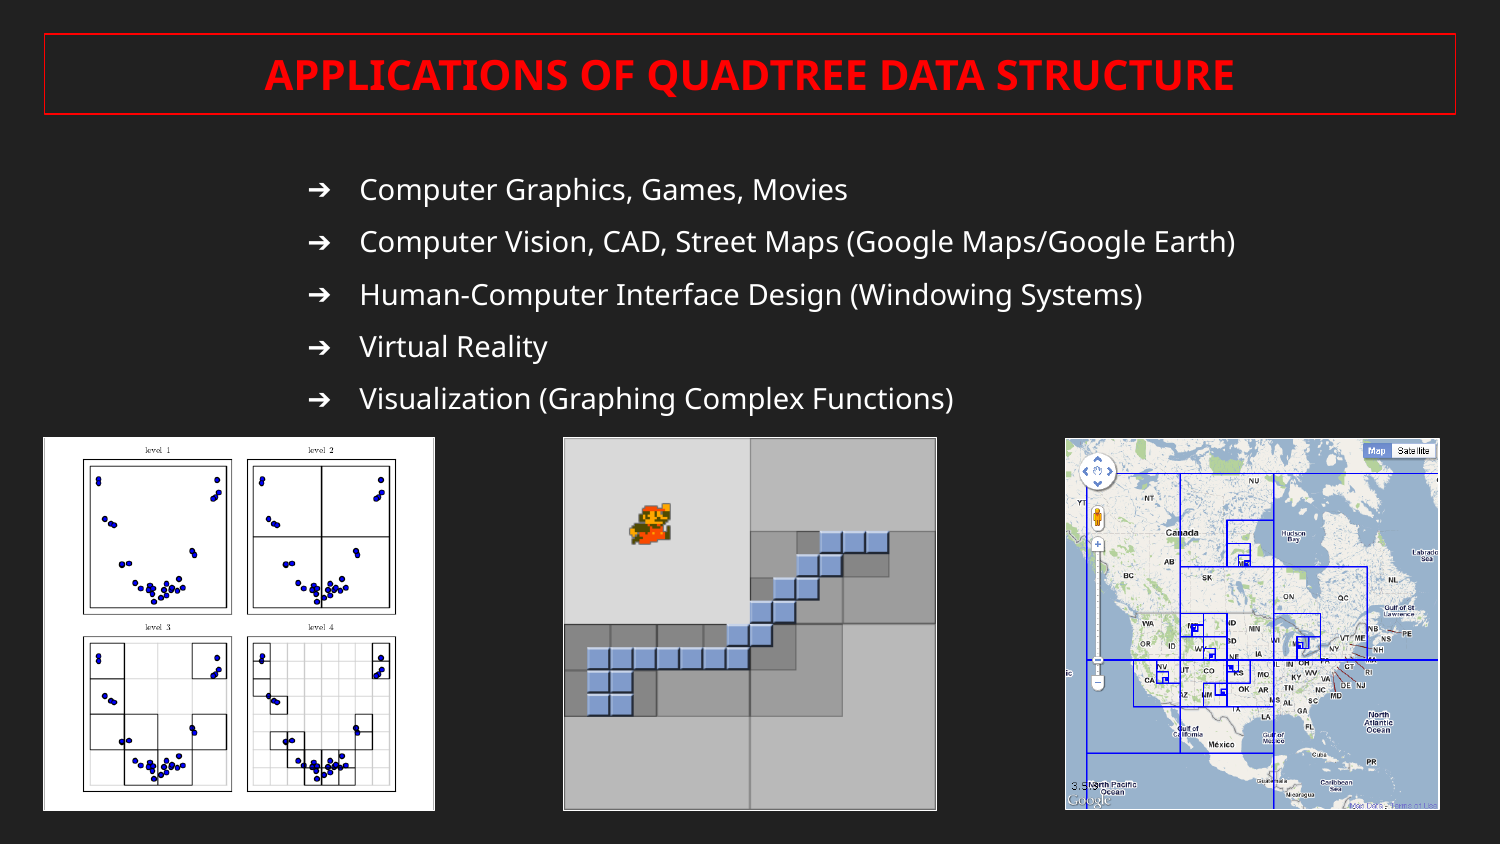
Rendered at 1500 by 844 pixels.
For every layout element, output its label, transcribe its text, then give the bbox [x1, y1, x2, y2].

picture [563, 437, 937, 811]
text_box Computer Graphics, Games, Movies Computer Vision, CAD, Street Maps (Google Maps/Google Earth) Human-Computer Interface Design (Windowing Systems) Virtual Reality Visualization (Graphing Complex Functions) [44, 147, 1456, 422]
picture [44, 437, 434, 811]
text_box APPLICATIONS OF QUADTREE DATA STRUCTURE [44, 34, 1456, 114]
picture [1065, 438, 1439, 810]
